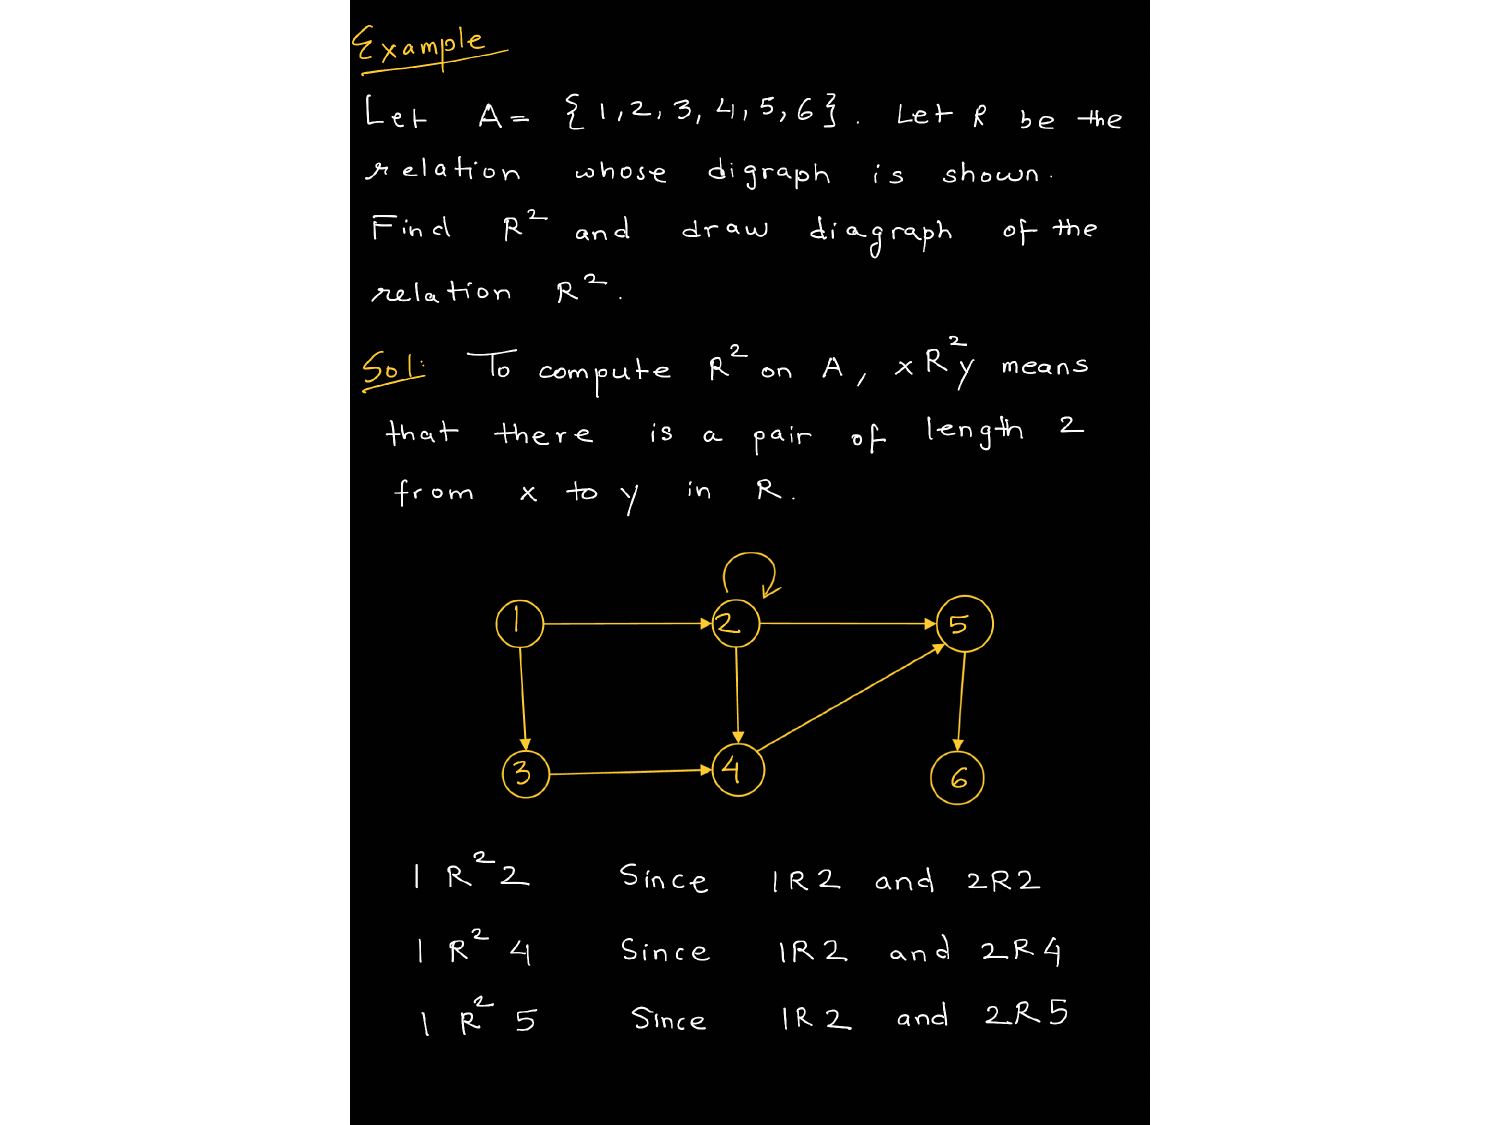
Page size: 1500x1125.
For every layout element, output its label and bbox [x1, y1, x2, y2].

picture [350, 0, 1150, 1125]
